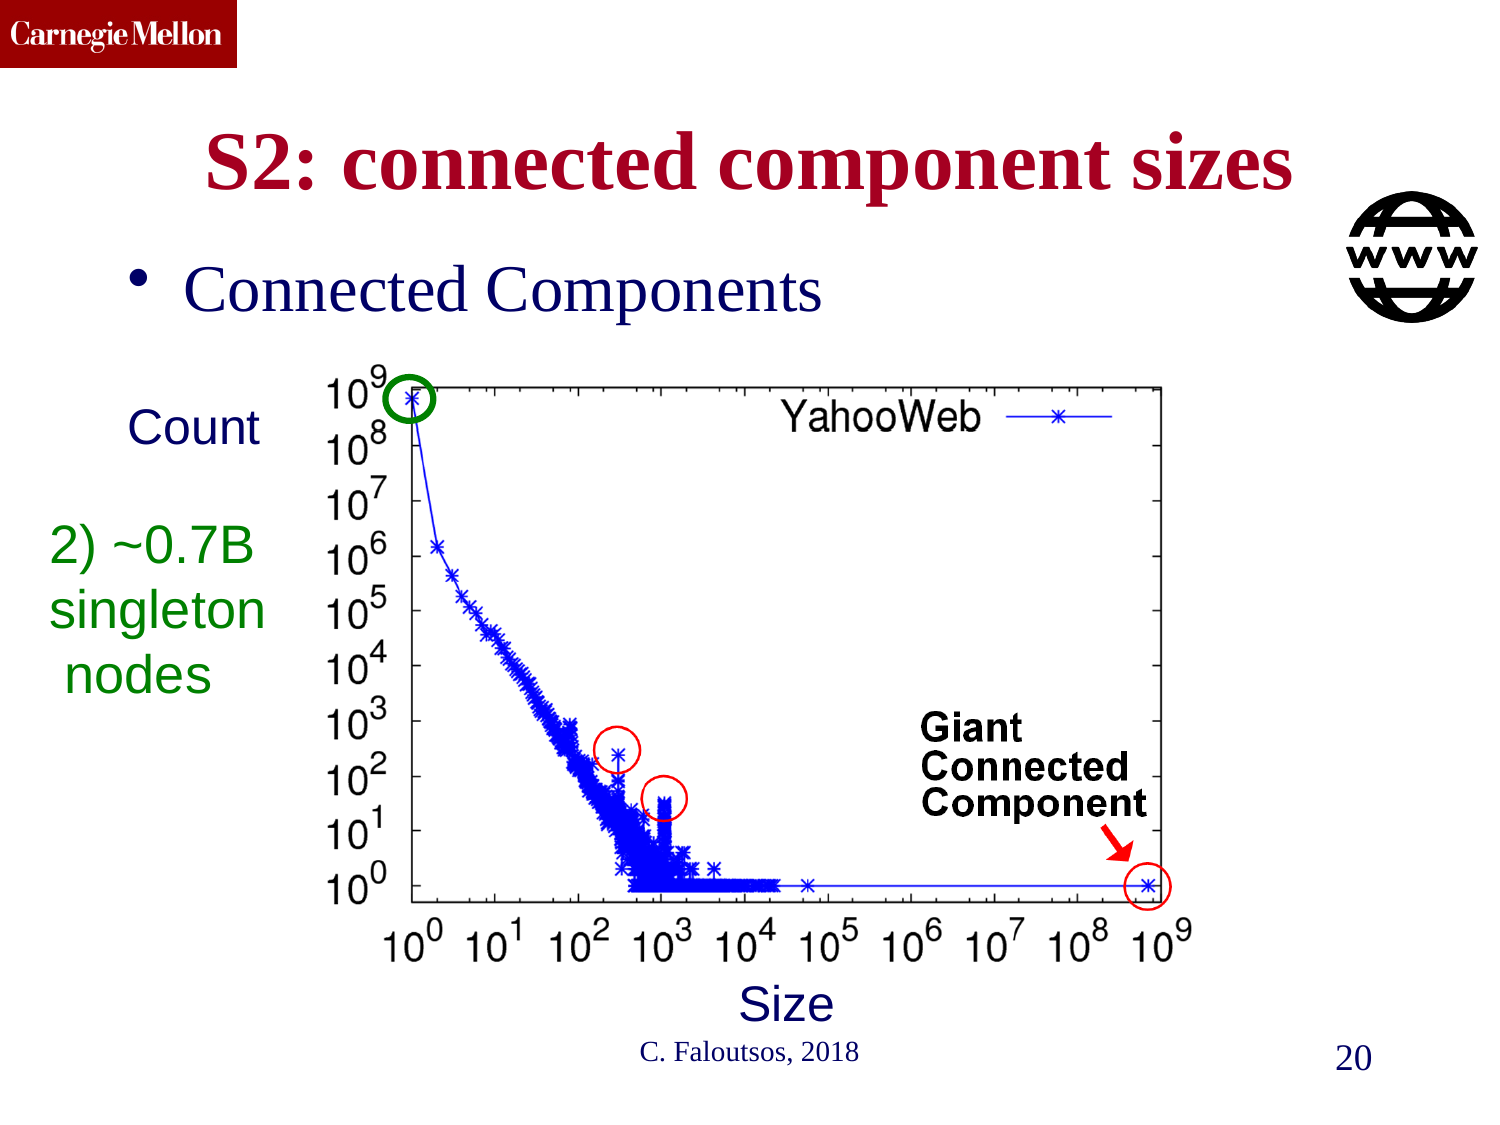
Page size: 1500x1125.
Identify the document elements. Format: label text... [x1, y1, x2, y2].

title S2: connected component sizes [112, 99, 1388, 213]
slide_number 20 [1074, 1024, 1388, 1101]
footer C. Faloutsos, 2018 [512, 1029, 988, 1101]
picture [1345, 191, 1478, 324]
picture [274, 362, 1201, 1021]
text_box Count [112, 387, 269, 463]
text_box 2) ~0.7B singleton nodes [34, 502, 269, 712]
picture [0, 0, 237, 68]
list Connected Components [112, 237, 1388, 1001]
